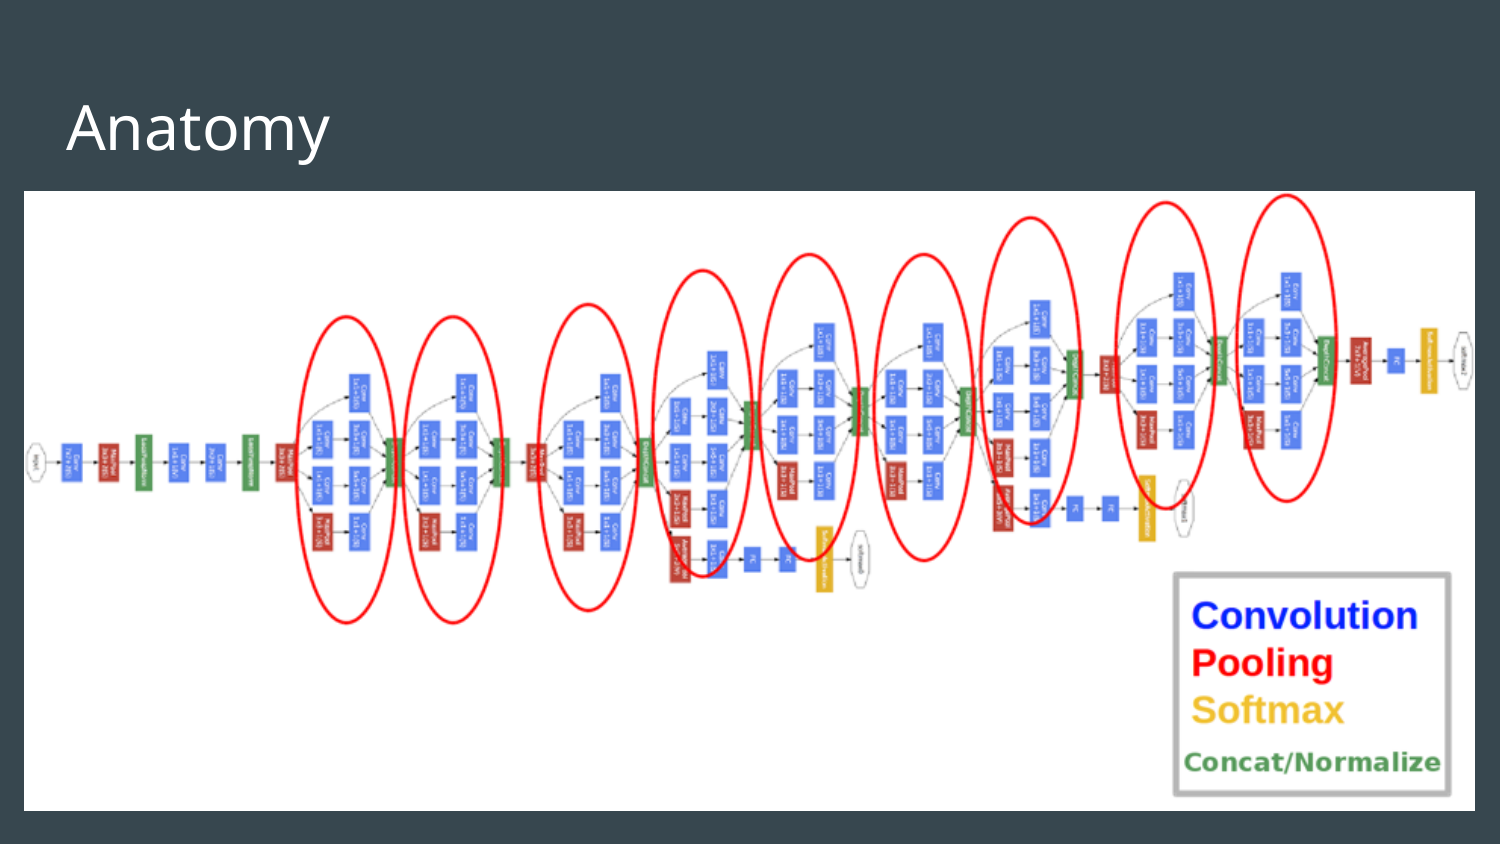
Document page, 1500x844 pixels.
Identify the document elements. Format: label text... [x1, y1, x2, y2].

title Anatomy [51, 72, 1449, 167]
picture [24, 191, 1476, 811]
